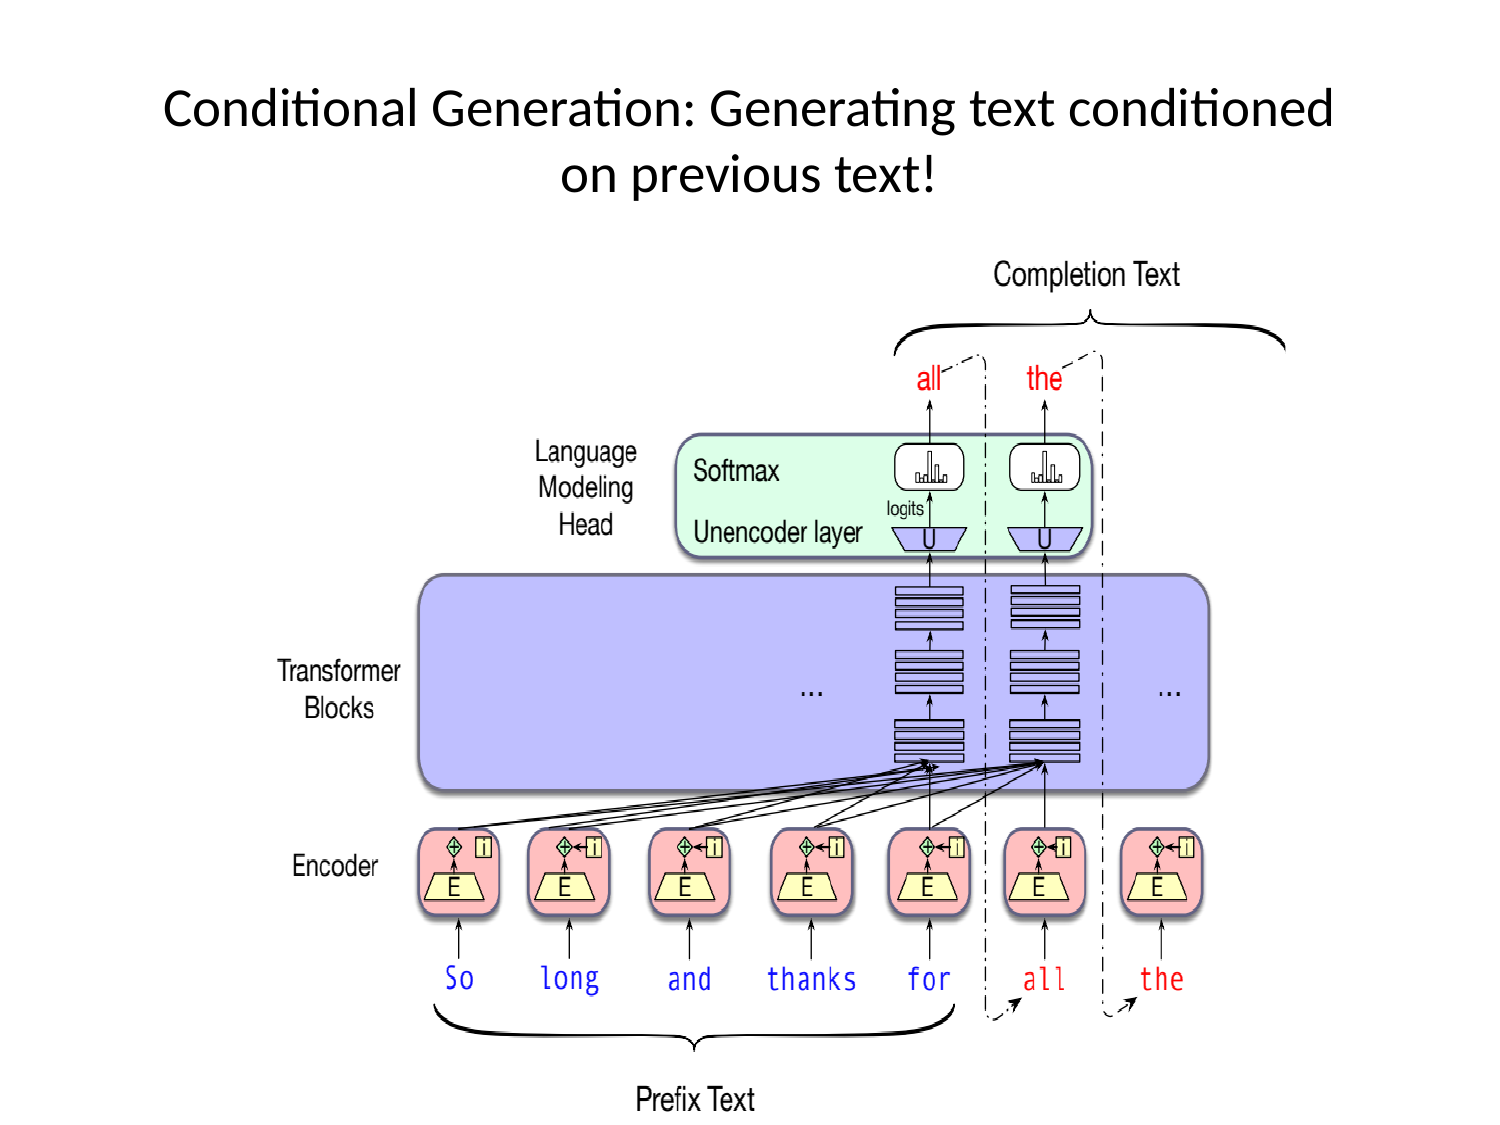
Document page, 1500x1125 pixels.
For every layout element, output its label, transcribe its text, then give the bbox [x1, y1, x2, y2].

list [271, 245, 1286, 1125]
title Conditional Generation: Generating text conditioned on previous text! [131, 63, 1369, 212]
